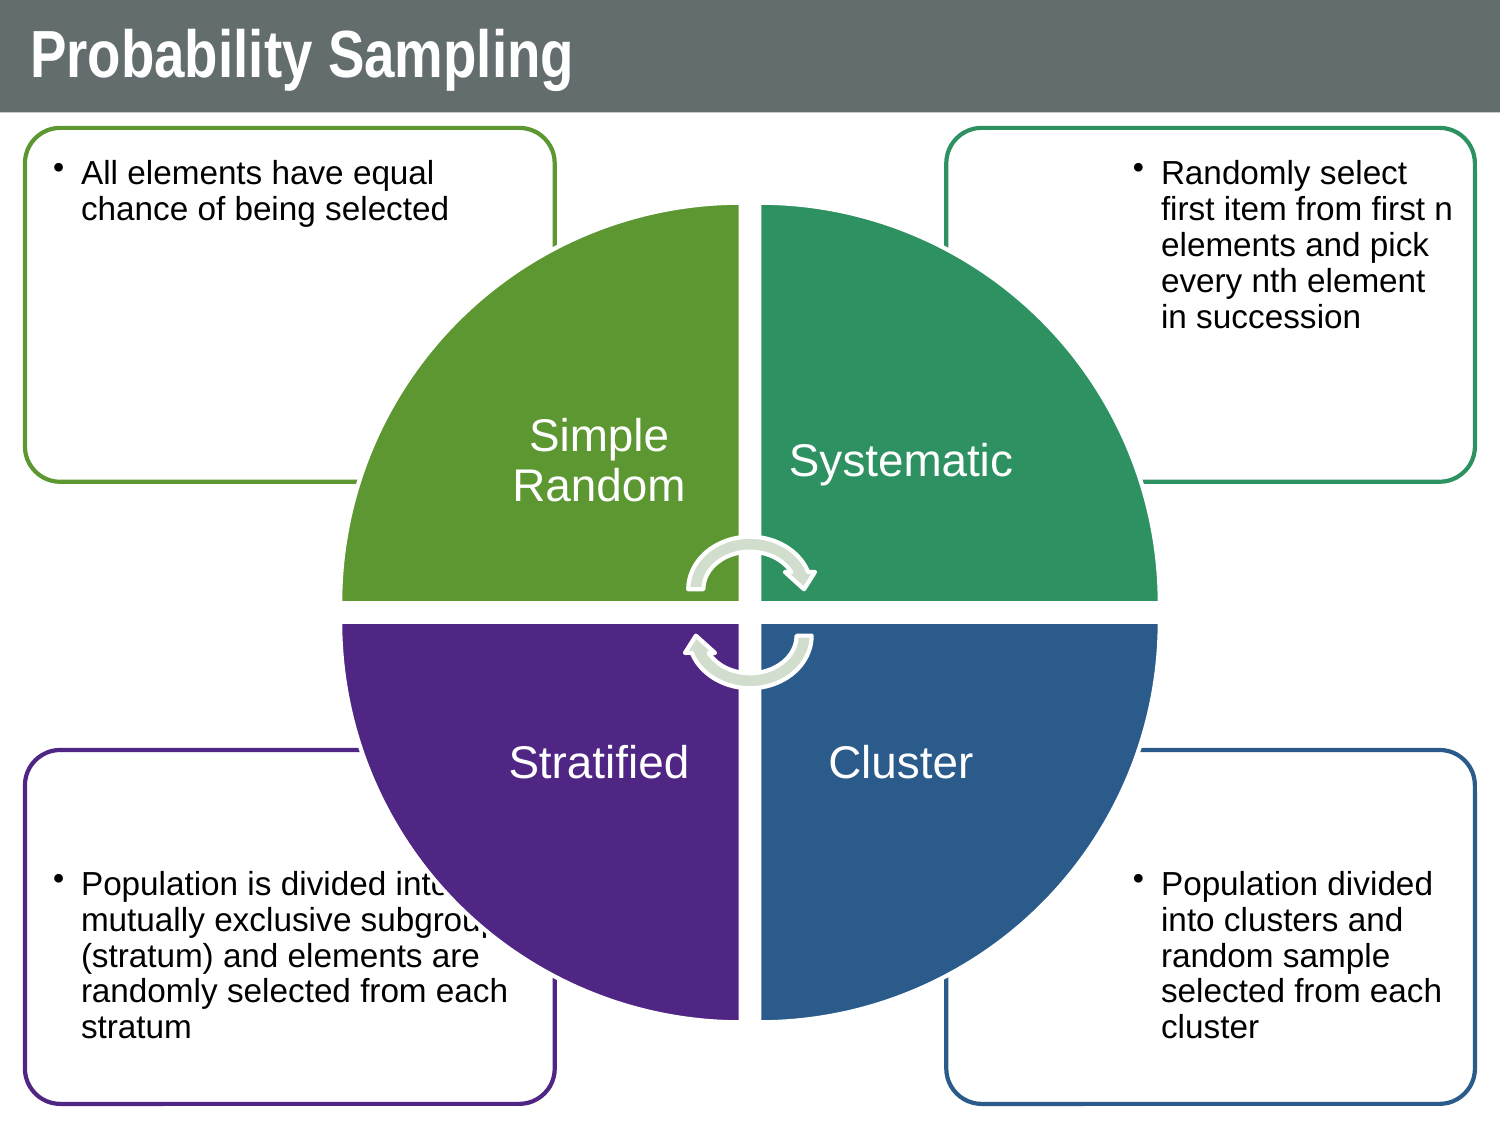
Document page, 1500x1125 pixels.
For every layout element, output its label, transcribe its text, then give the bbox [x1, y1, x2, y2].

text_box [24, 149, 1476, 1076]
title Probability Sampling [0, 0, 1500, 117]
